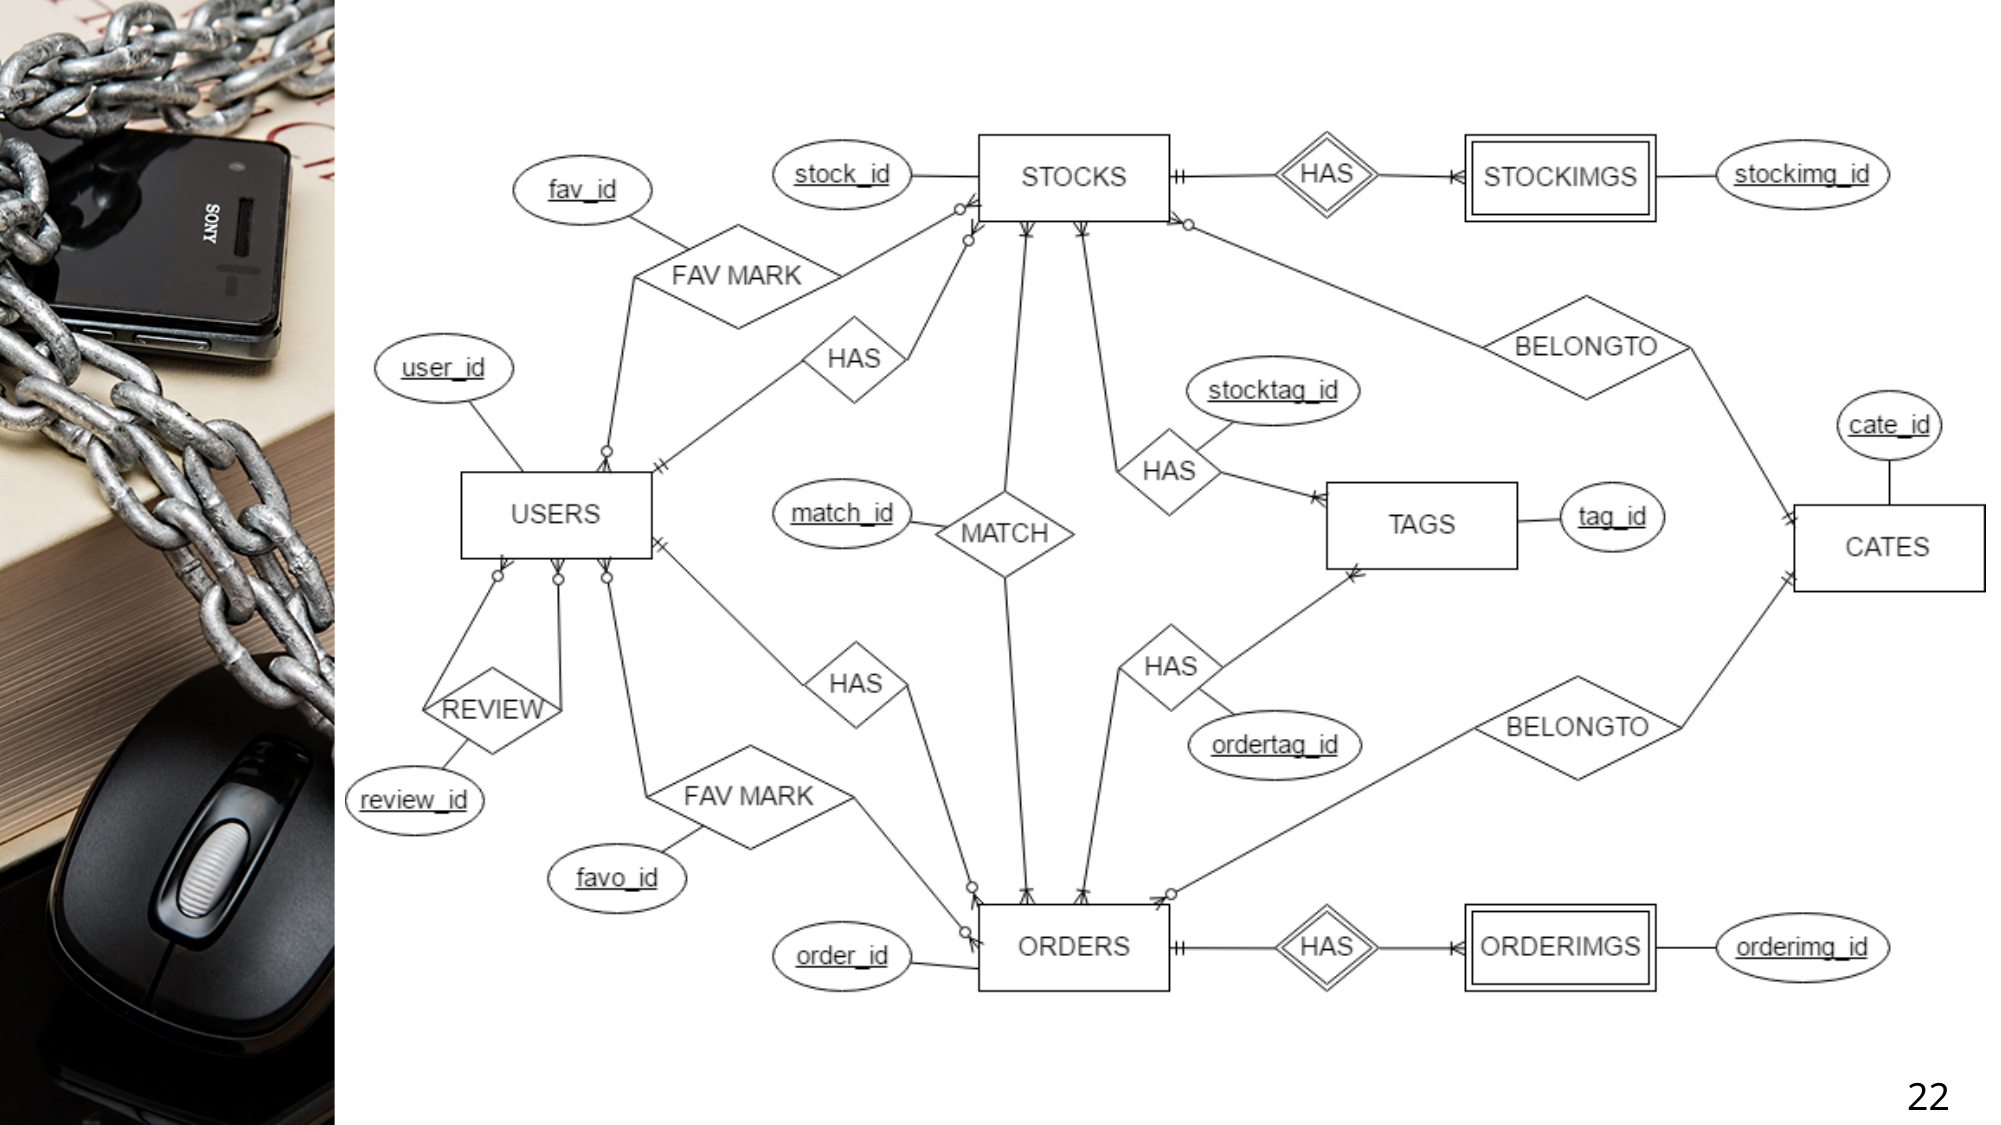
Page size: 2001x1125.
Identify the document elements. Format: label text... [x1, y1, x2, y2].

text_box 22 [1892, 1065, 2000, 1125]
picture [0, 0, 2001, 1125]
